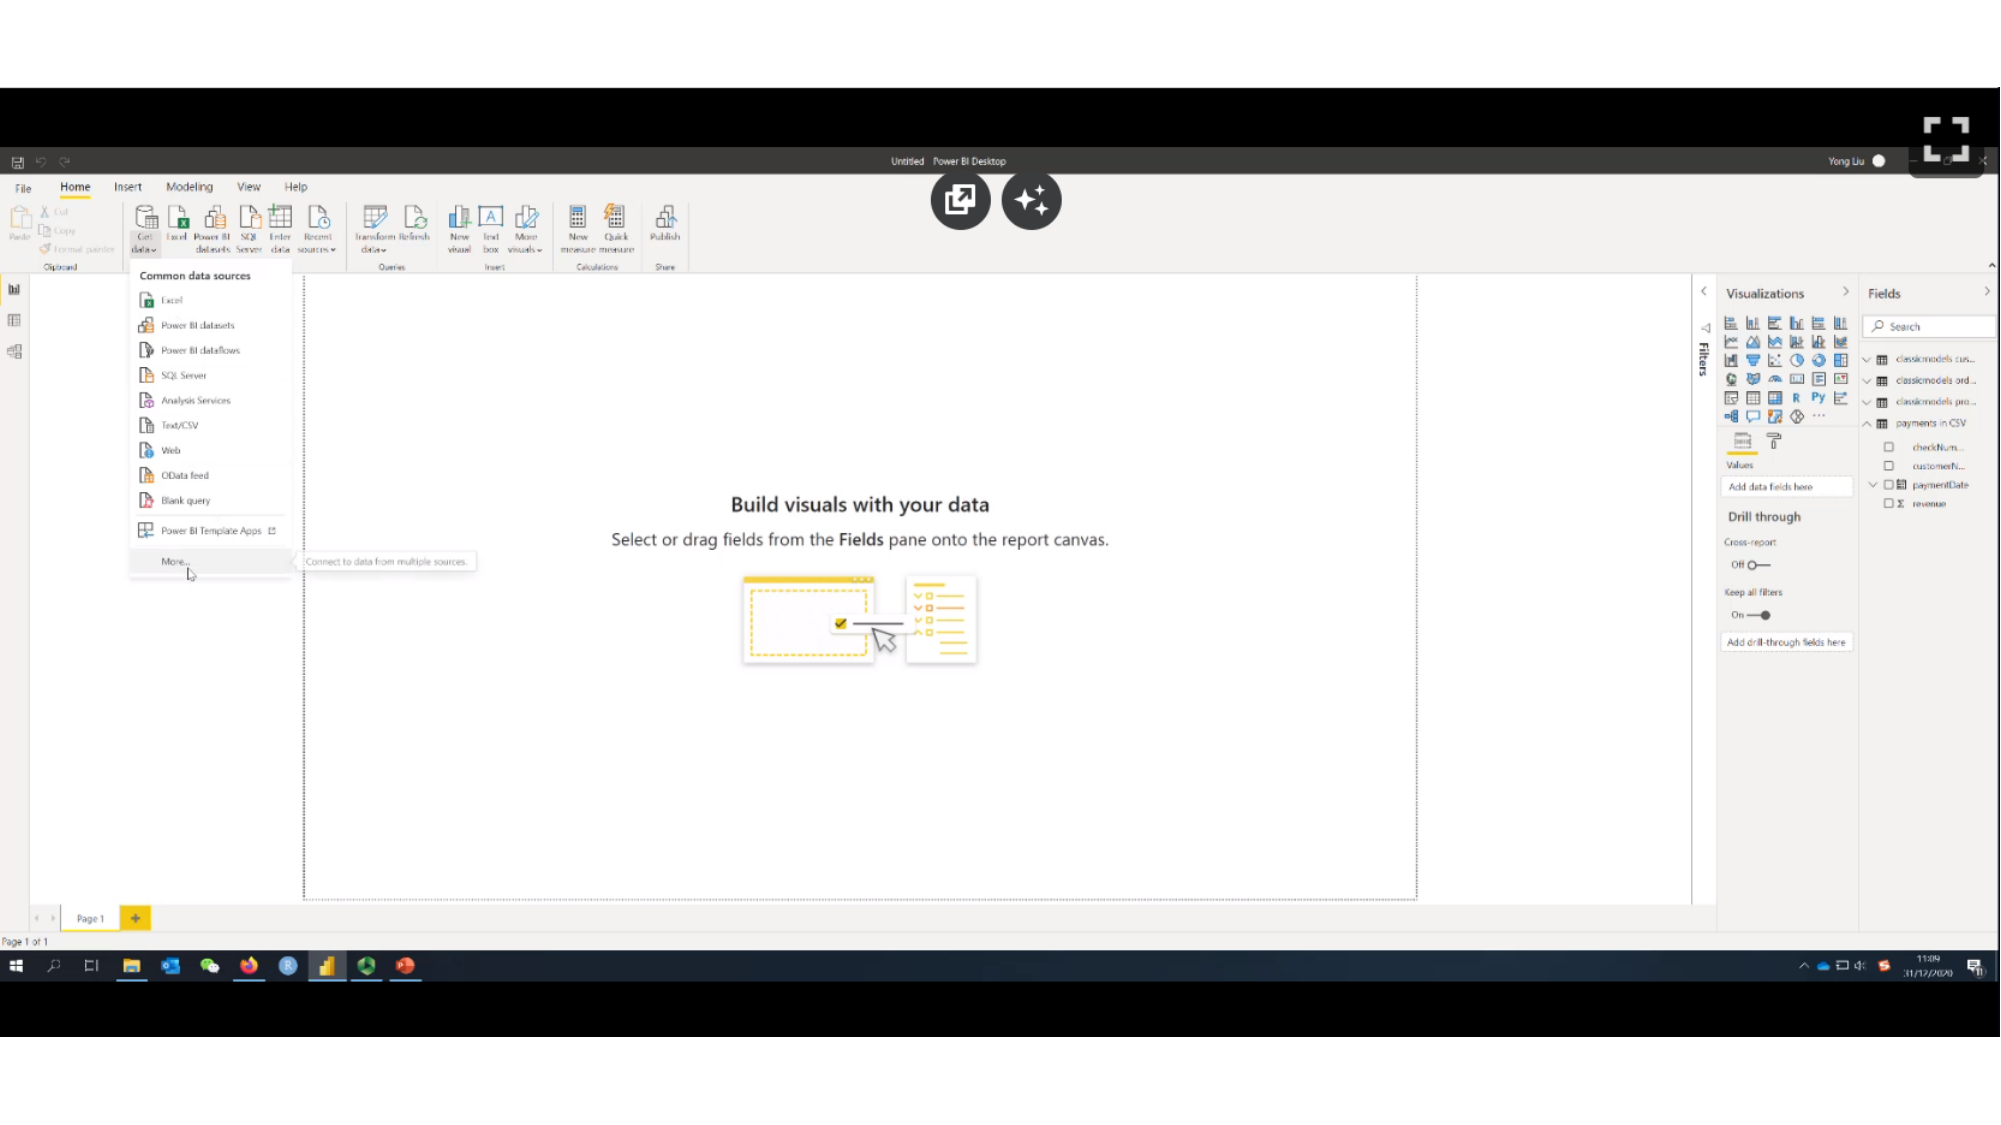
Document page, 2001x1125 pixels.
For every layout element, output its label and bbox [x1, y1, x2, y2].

picture [0, 87, 2000, 1038]
